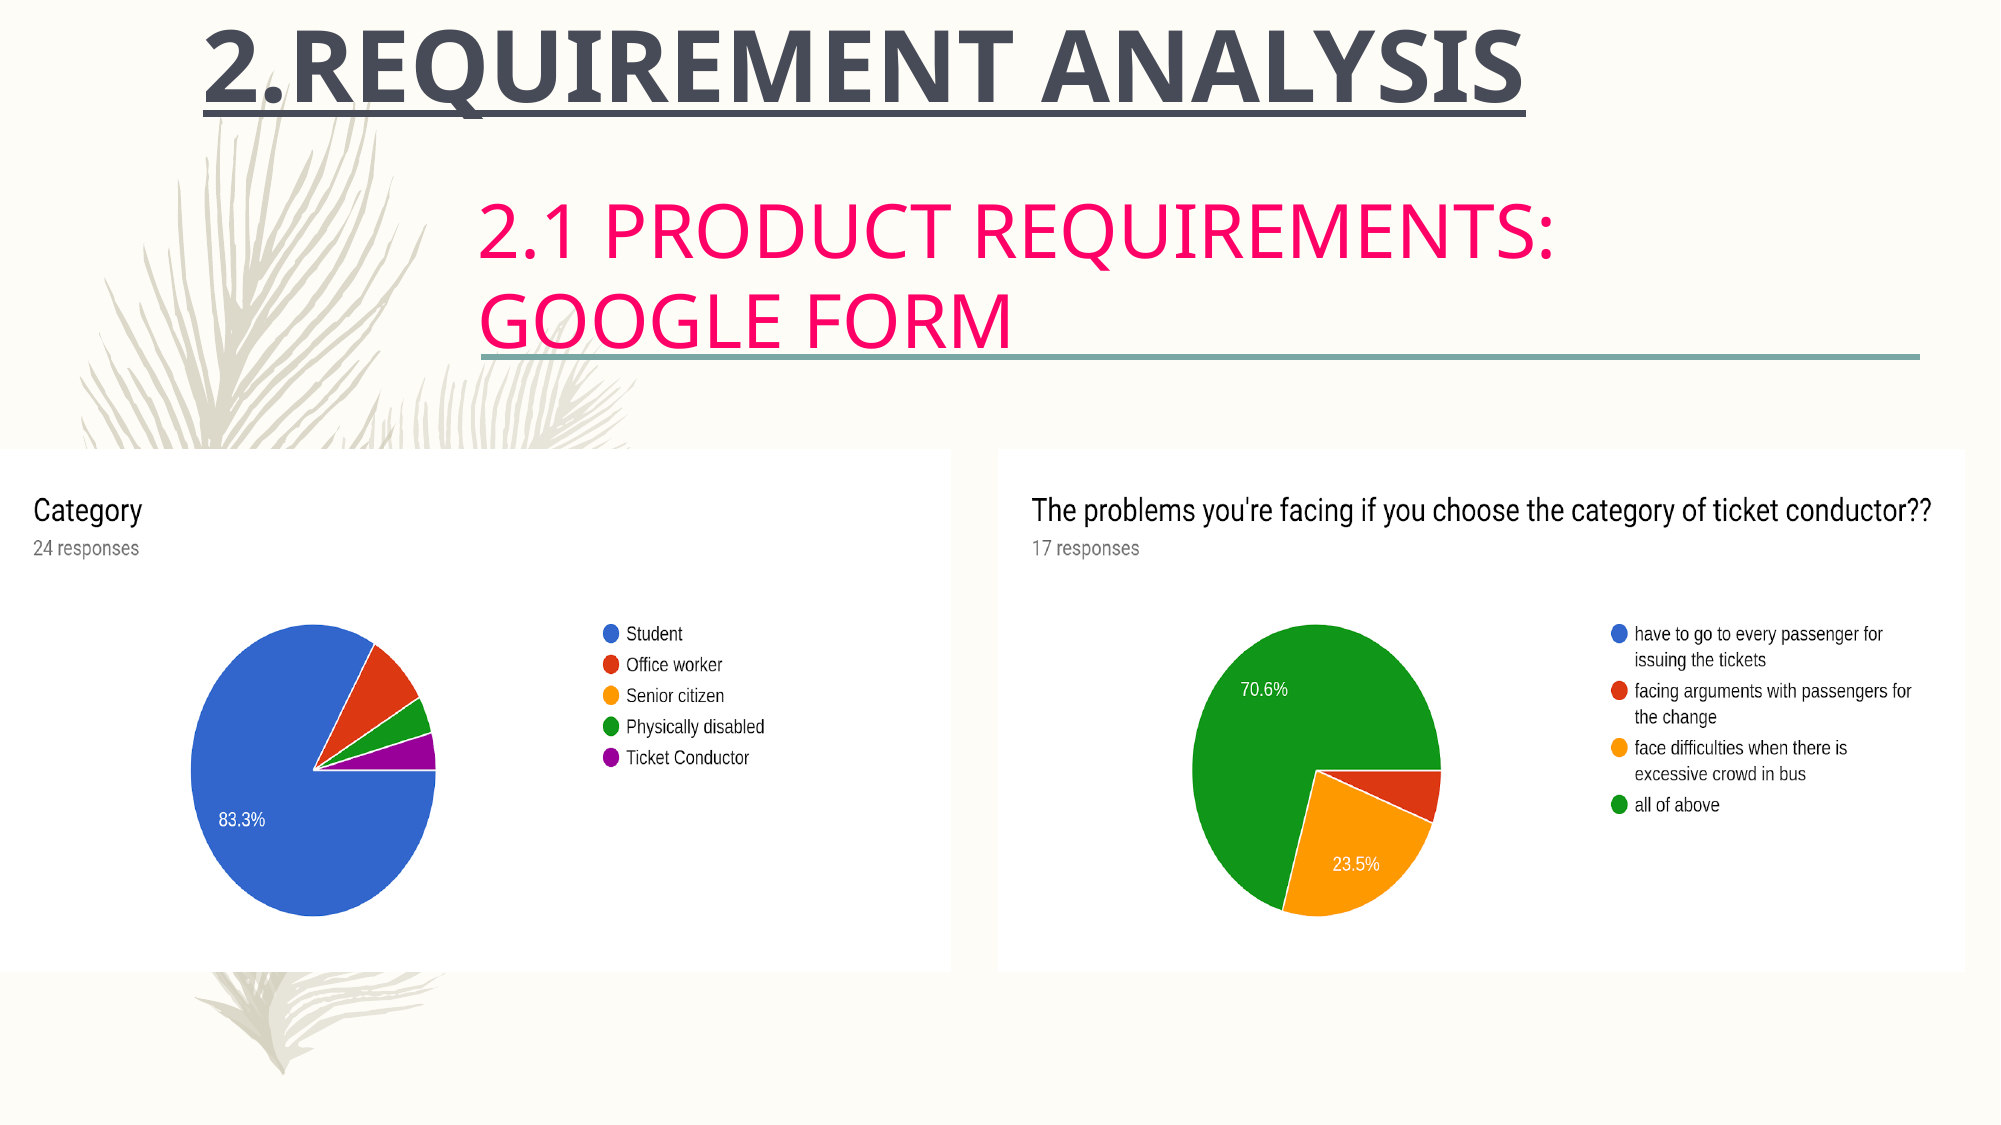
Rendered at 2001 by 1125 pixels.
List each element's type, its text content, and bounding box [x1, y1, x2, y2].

title 2.REQUIREMENT ANALYSIS [187, 0, 1894, 135]
picture [998, 449, 1965, 973]
text_box 2.1 PRODUCT REQUIREMENTS: GOOGLE FORM [462, 176, 1838, 372]
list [0, 449, 951, 973]
